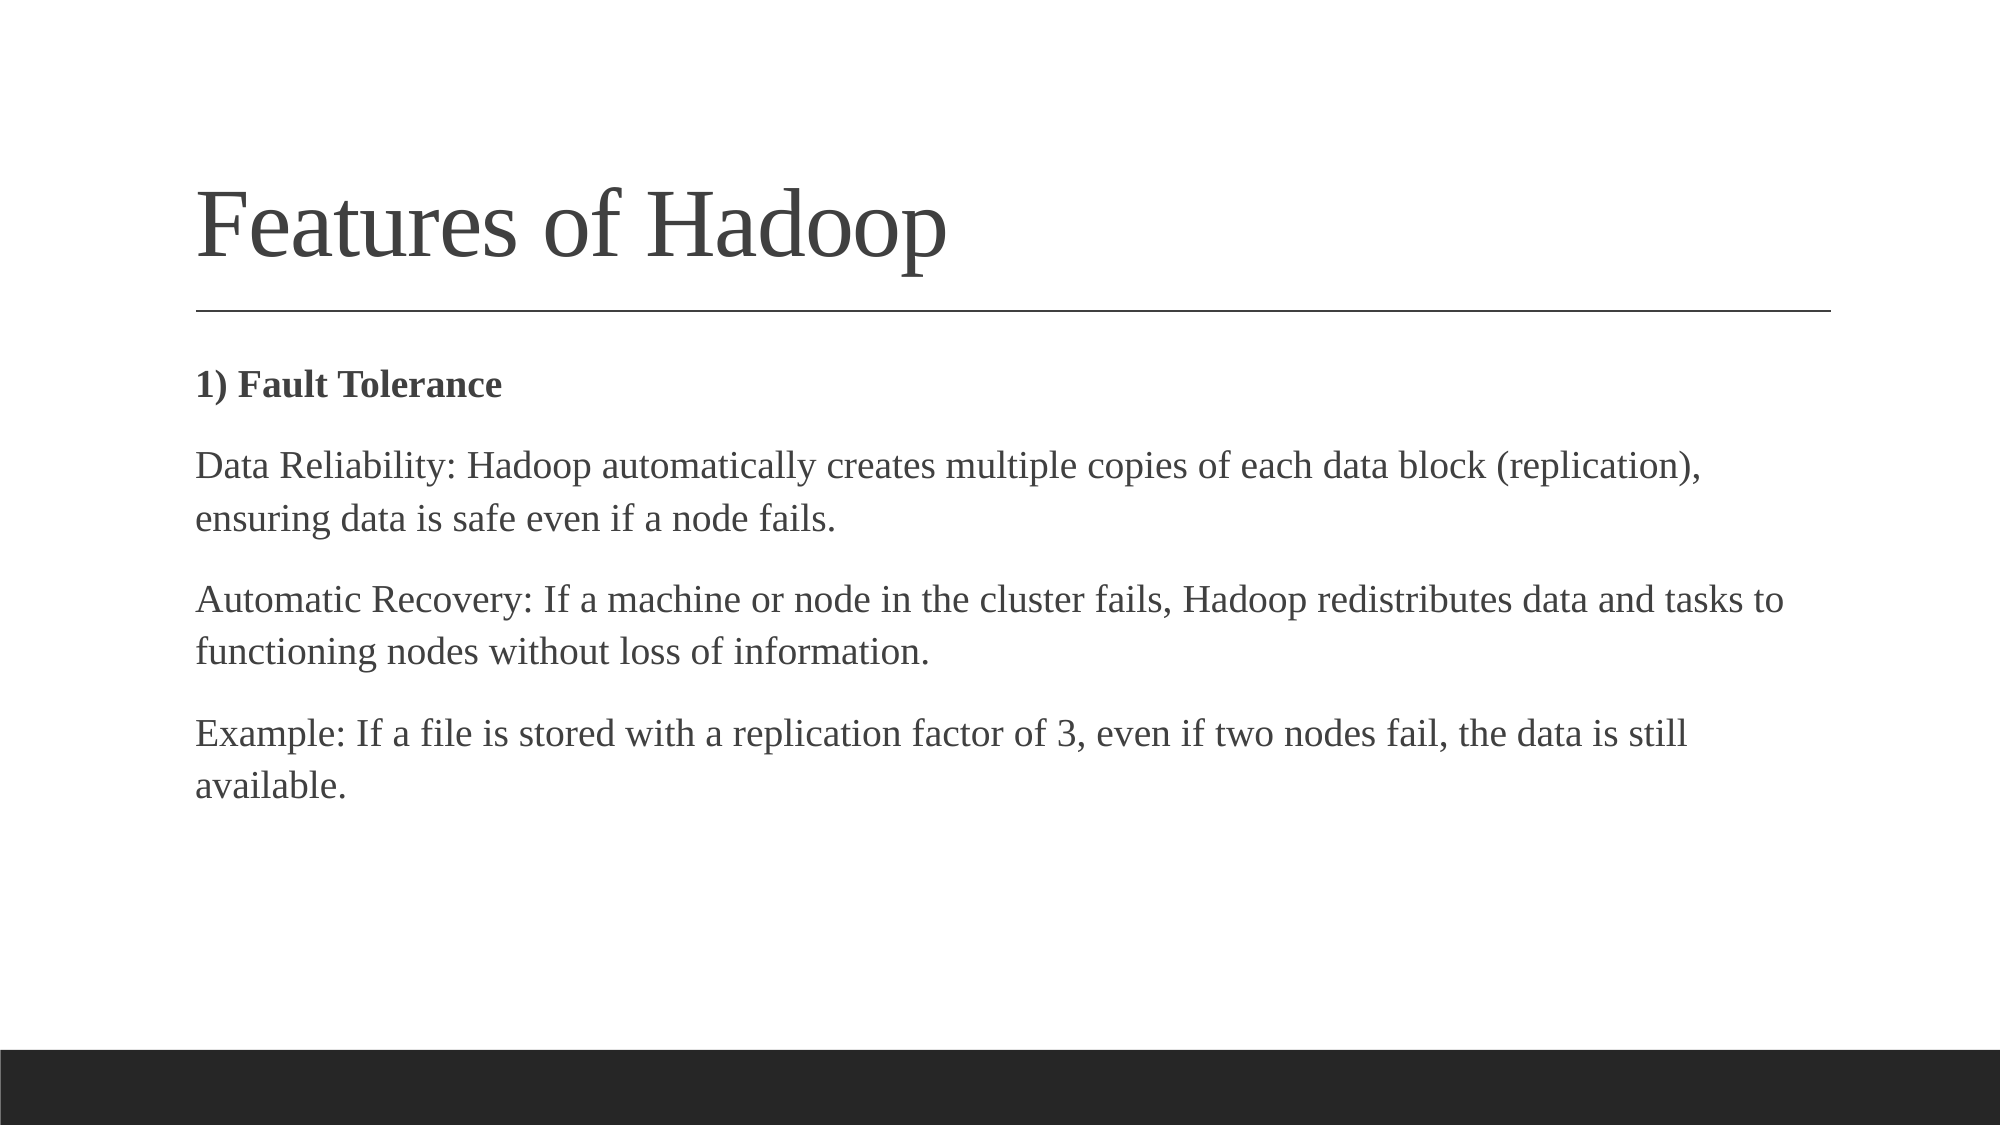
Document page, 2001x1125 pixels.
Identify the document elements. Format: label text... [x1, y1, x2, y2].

title Features of Hadoop [180, 47, 1830, 285]
list 1) Fault Tolerance Data Reliability: Hadoop automatically creates multiple copies of each data block (replication), ensuring data is safe even if a node fails. Automatic Recovery: If a machine or node in the cluster fails, Hadoop redistributes data and tasks to functioning nodes without loss of information. Example: If a file is stored with a replication factor of 3, even if two nodes fail, the data is still available. [180, 345, 1830, 963]
